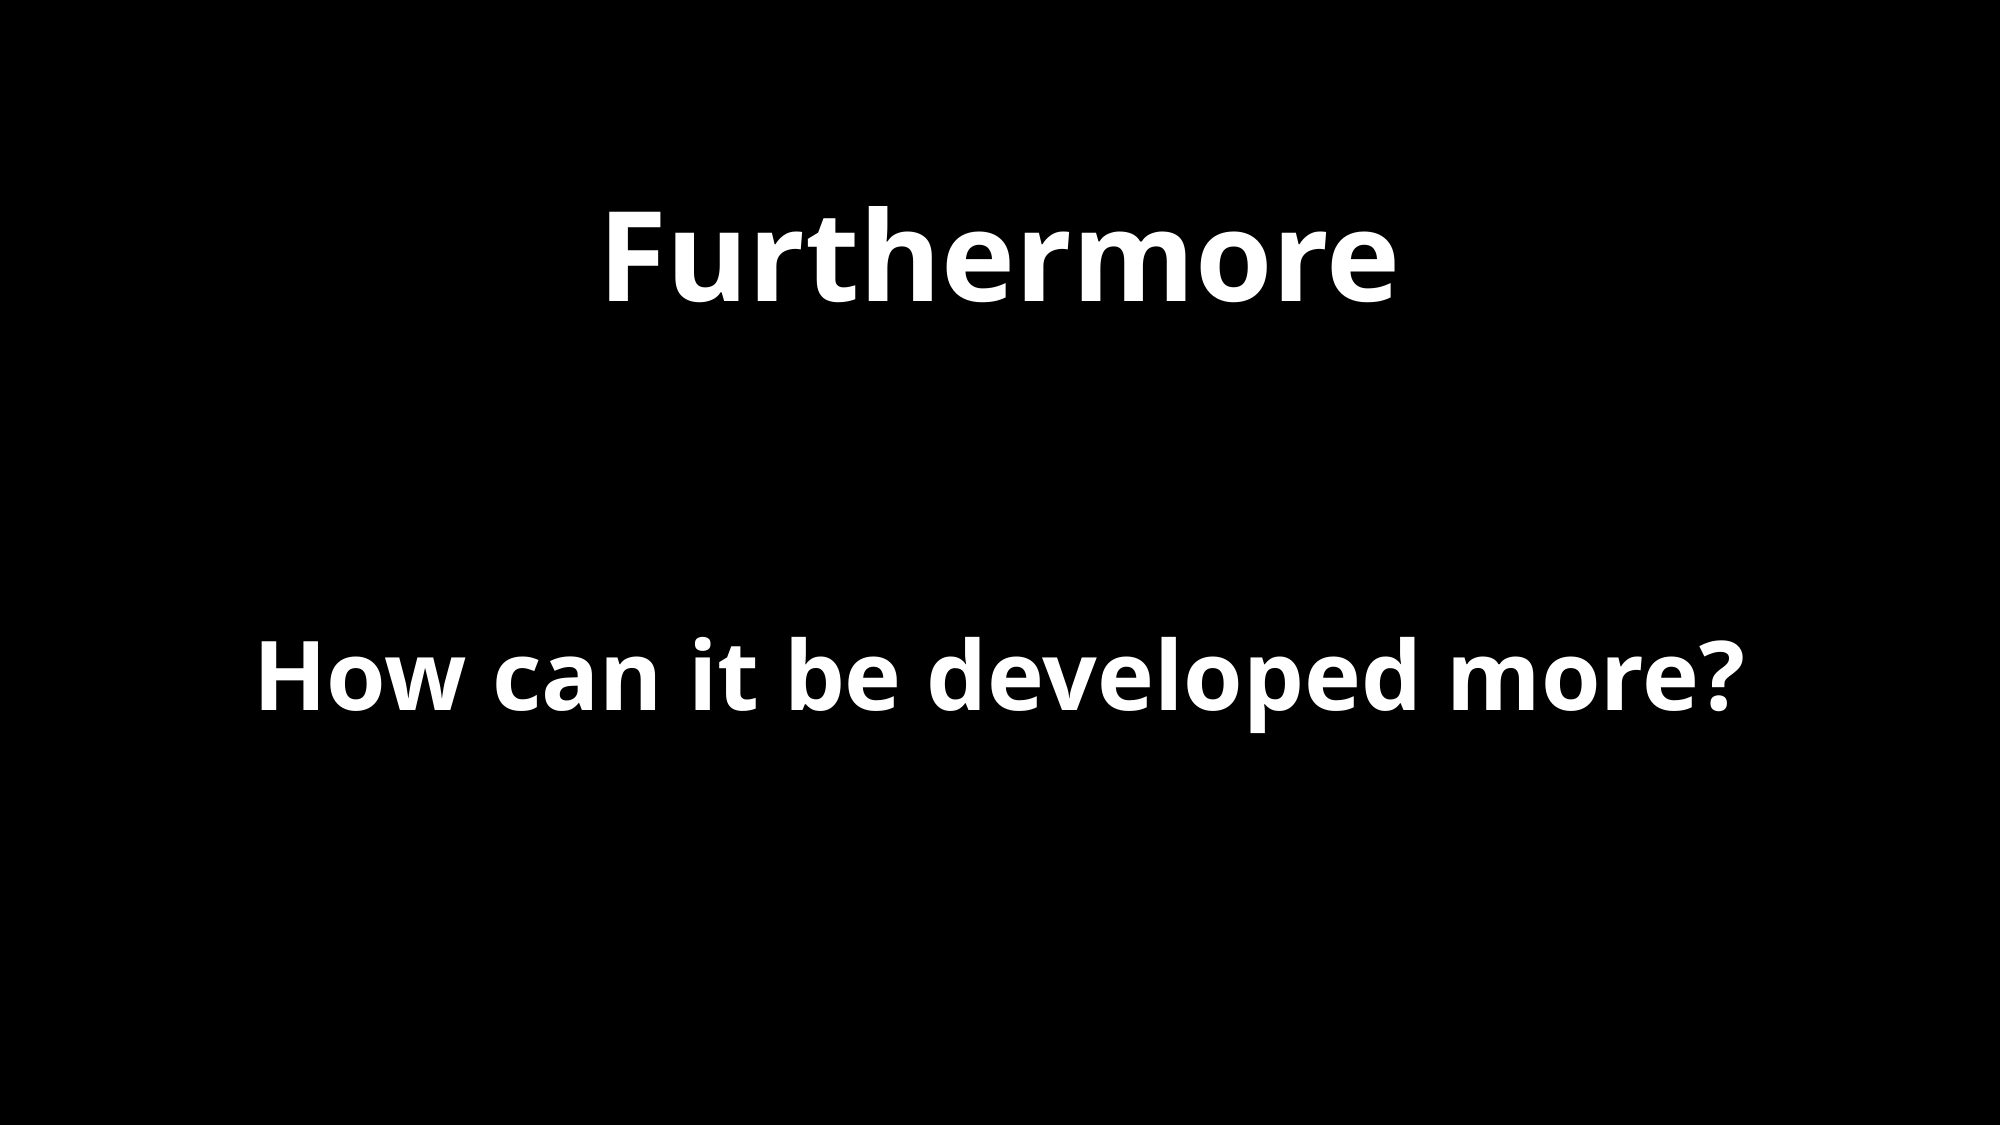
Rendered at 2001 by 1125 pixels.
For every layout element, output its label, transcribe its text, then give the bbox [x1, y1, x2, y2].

text_box How can it be developed more? [104, 562, 1896, 740]
title Furthermore [212, 158, 1787, 336]
